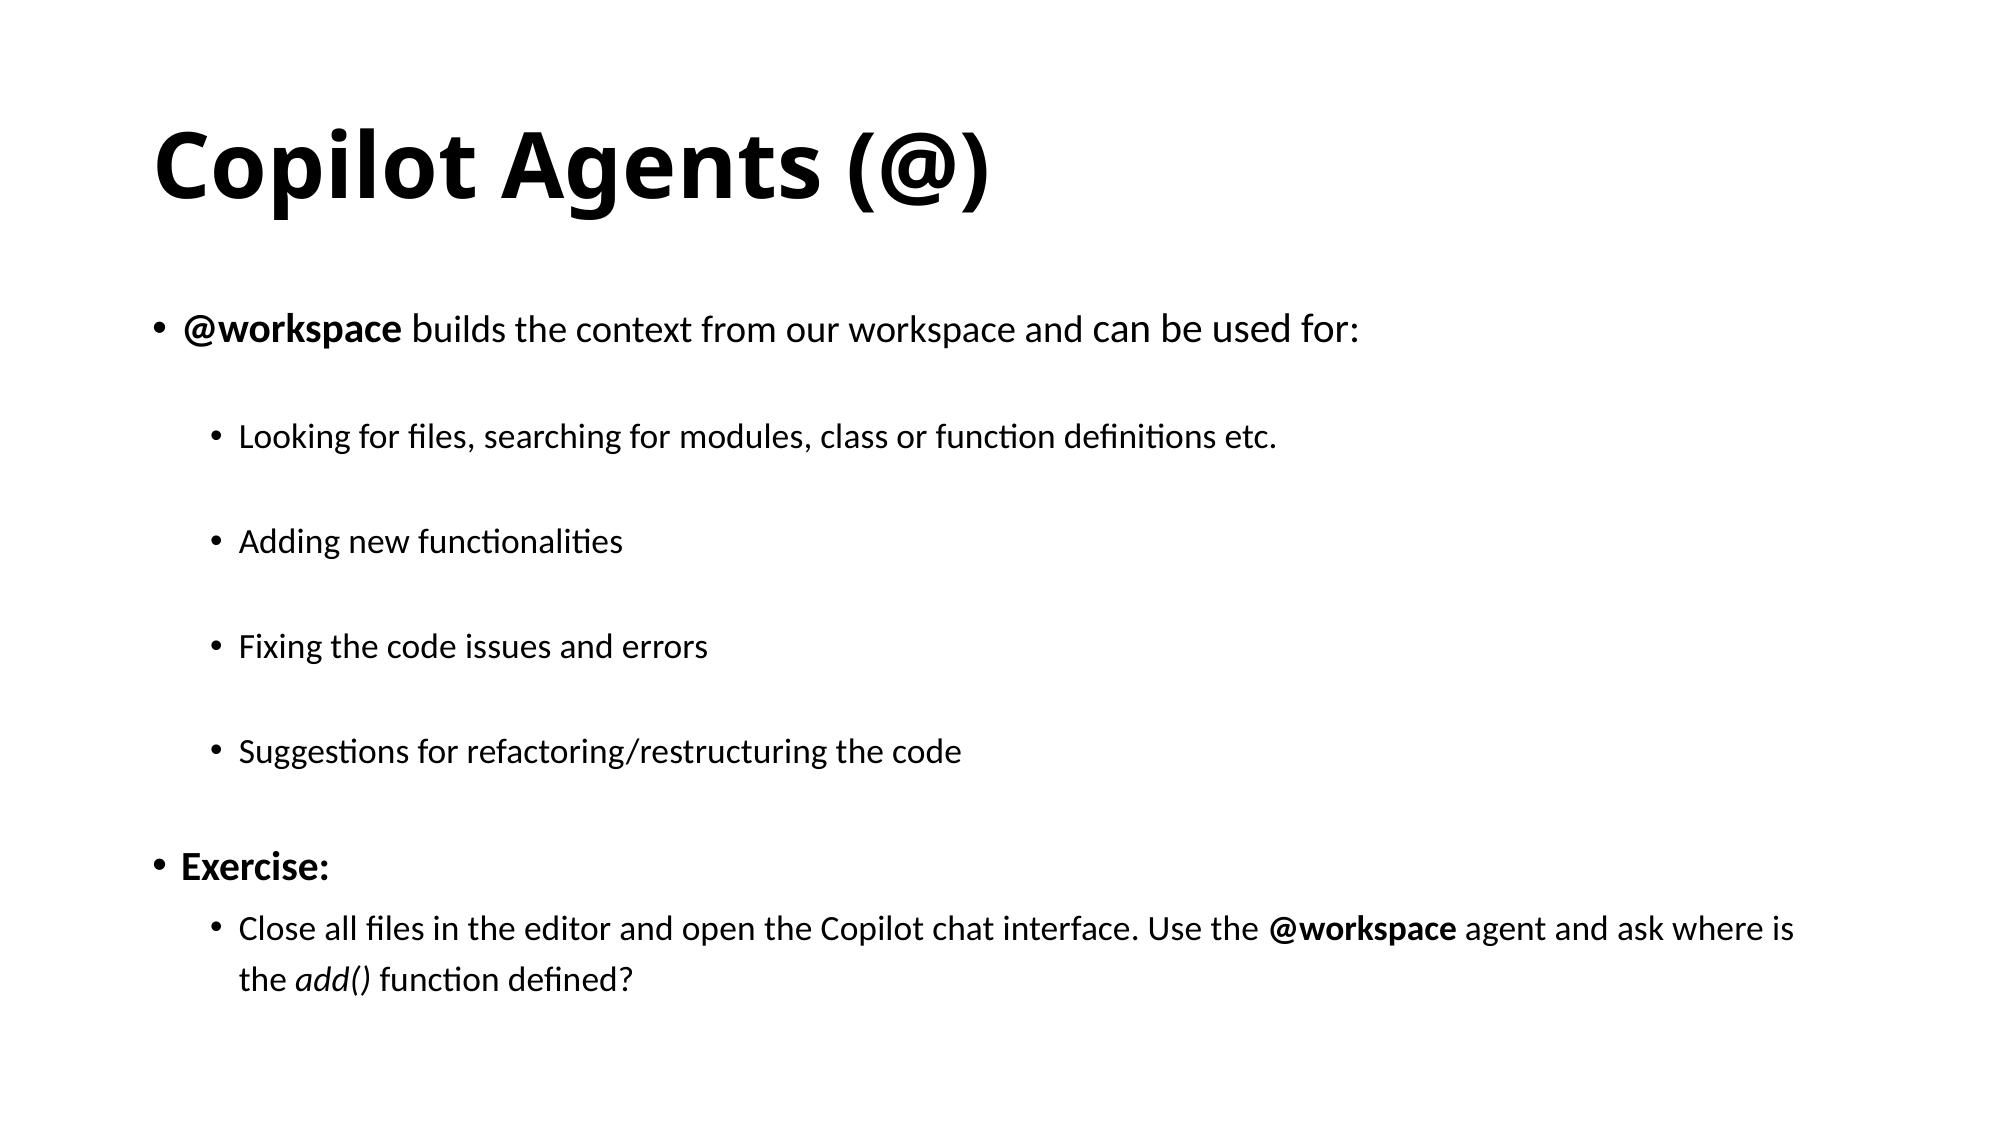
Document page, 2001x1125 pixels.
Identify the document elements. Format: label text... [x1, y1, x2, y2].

title Copilot Agents (@) [137, 59, 1863, 278]
list @workspace builds the context from our workspace and can be used for: Looking for files, searching for modules, class or function definitions etc. Adding new functionalities Fixing the code issues and errors Suggestions for refactoring/restructuring the code Exercise: Close all files in the editor and open the Copilot chat interface. Use the @workspace agent and ask where is the add() function defined? [137, 299, 1863, 1014]
